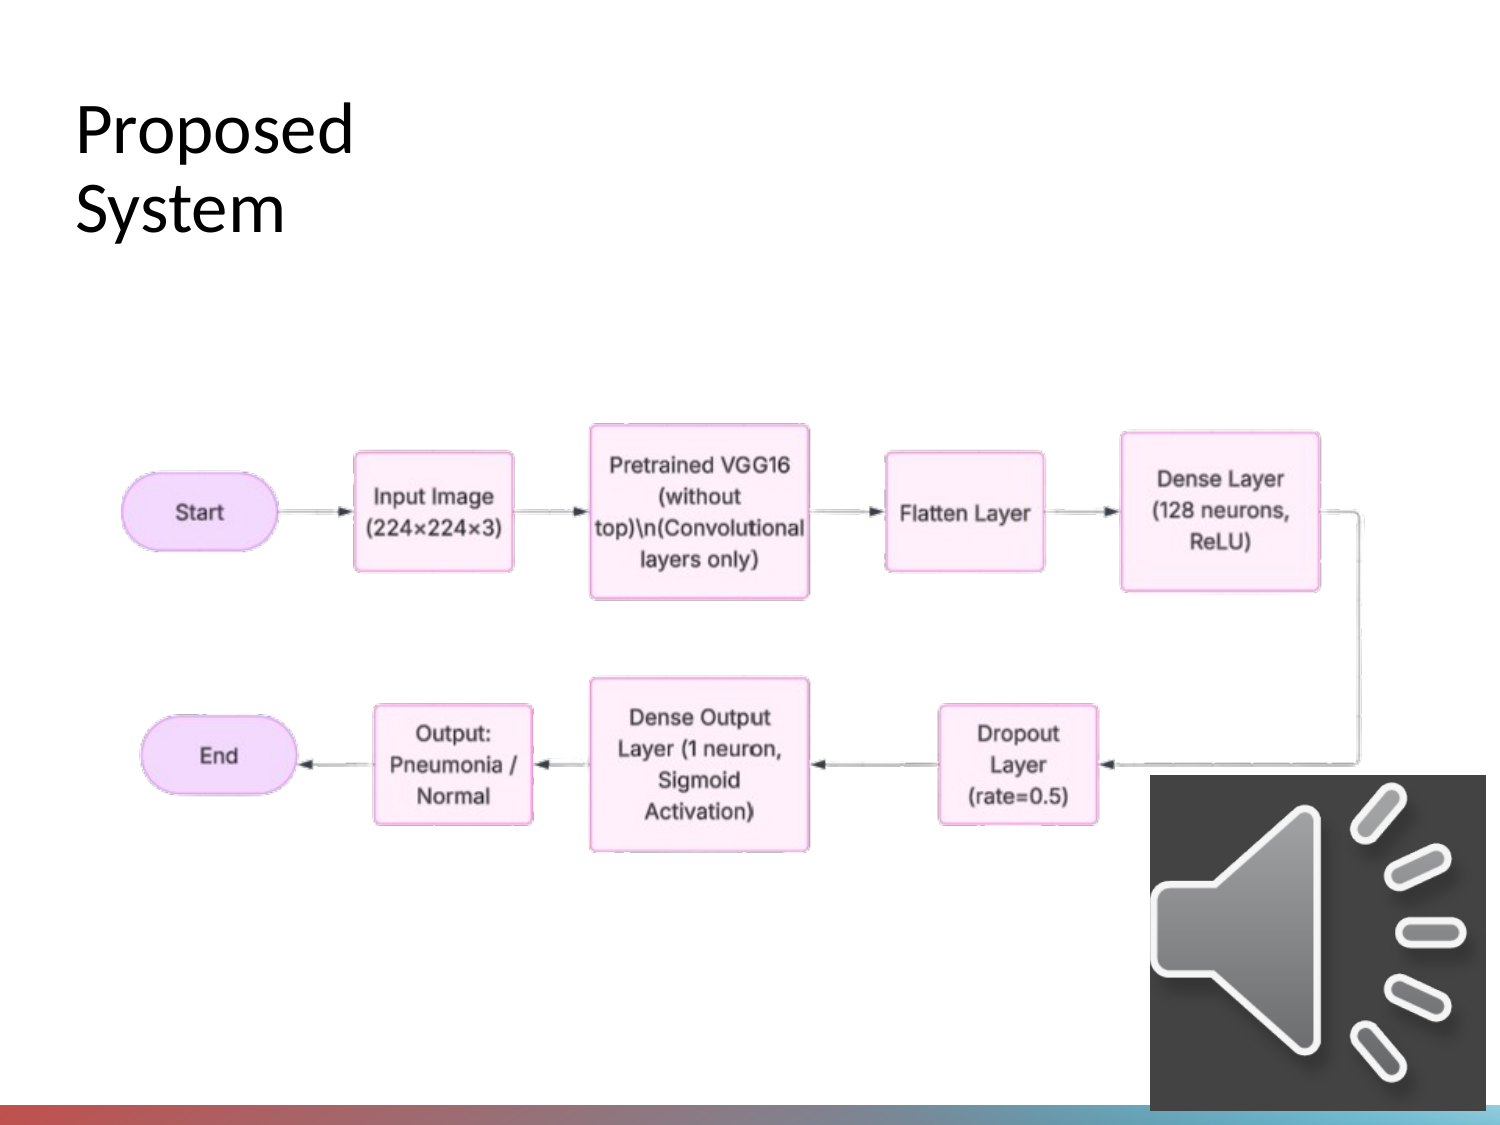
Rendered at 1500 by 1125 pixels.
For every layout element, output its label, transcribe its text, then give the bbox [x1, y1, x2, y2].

picture [1148, 773, 1487, 1112]
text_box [0, 1105, 1500, 1125]
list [120, 391, 1380, 877]
title Proposed System [60, 82, 529, 260]
